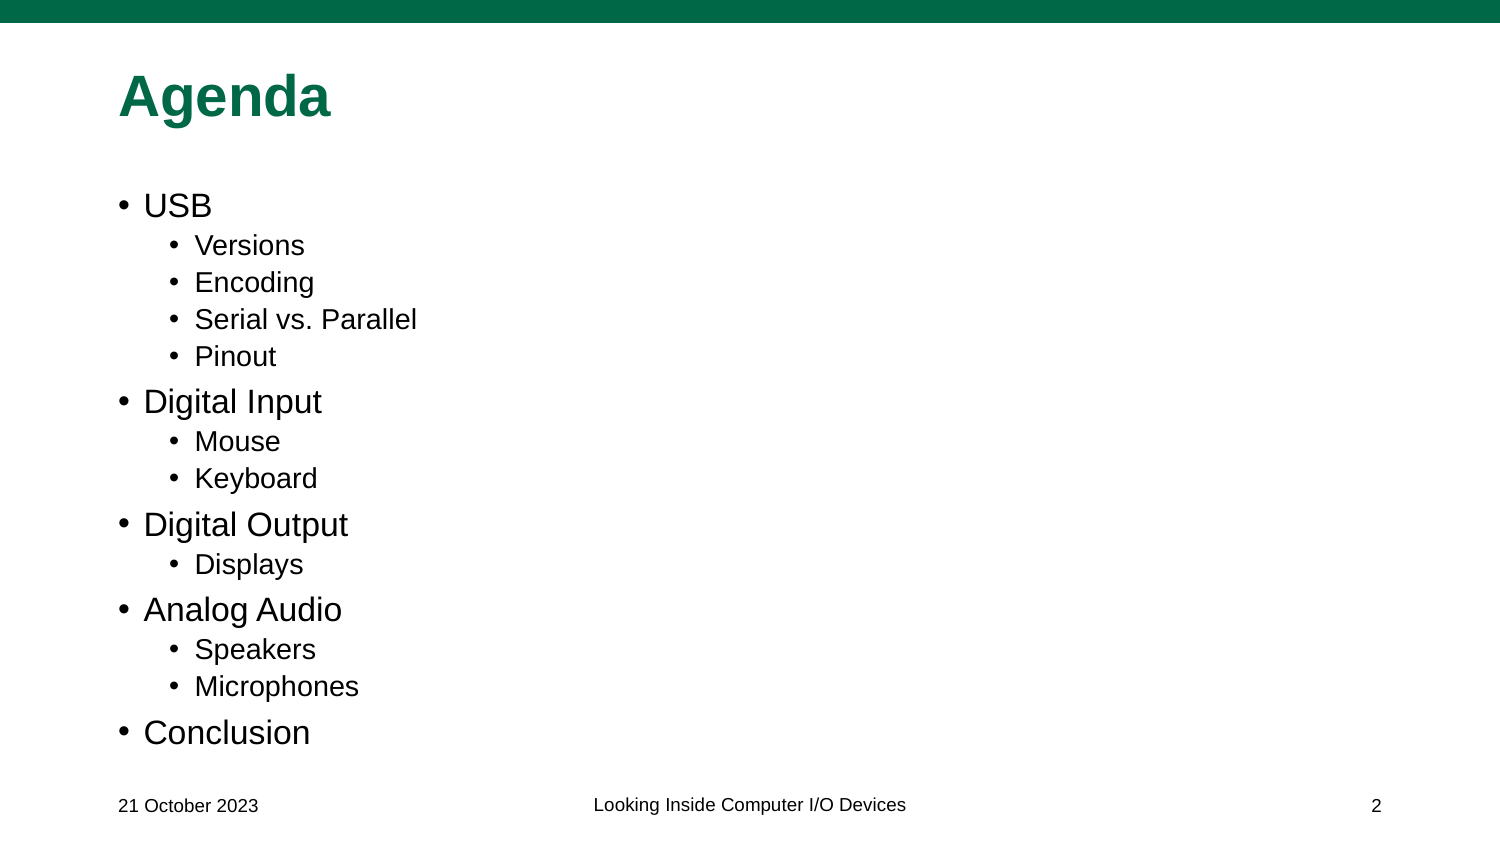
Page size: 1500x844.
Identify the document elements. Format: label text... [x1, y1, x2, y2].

slide_number 2 [1171, 782, 1397, 827]
title Agenda [103, 44, 1397, 150]
list USB Versions Encoding Serial vs. Parallel Pinout Digital Input Mouse Keyboard Digital Output Displays Analog Audio Speakers Microphones Conclusion [103, 180, 1397, 760]
footer Looking Inside Computer I/O Devices [345, 781, 1155, 827]
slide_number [103, 782, 329, 827]
